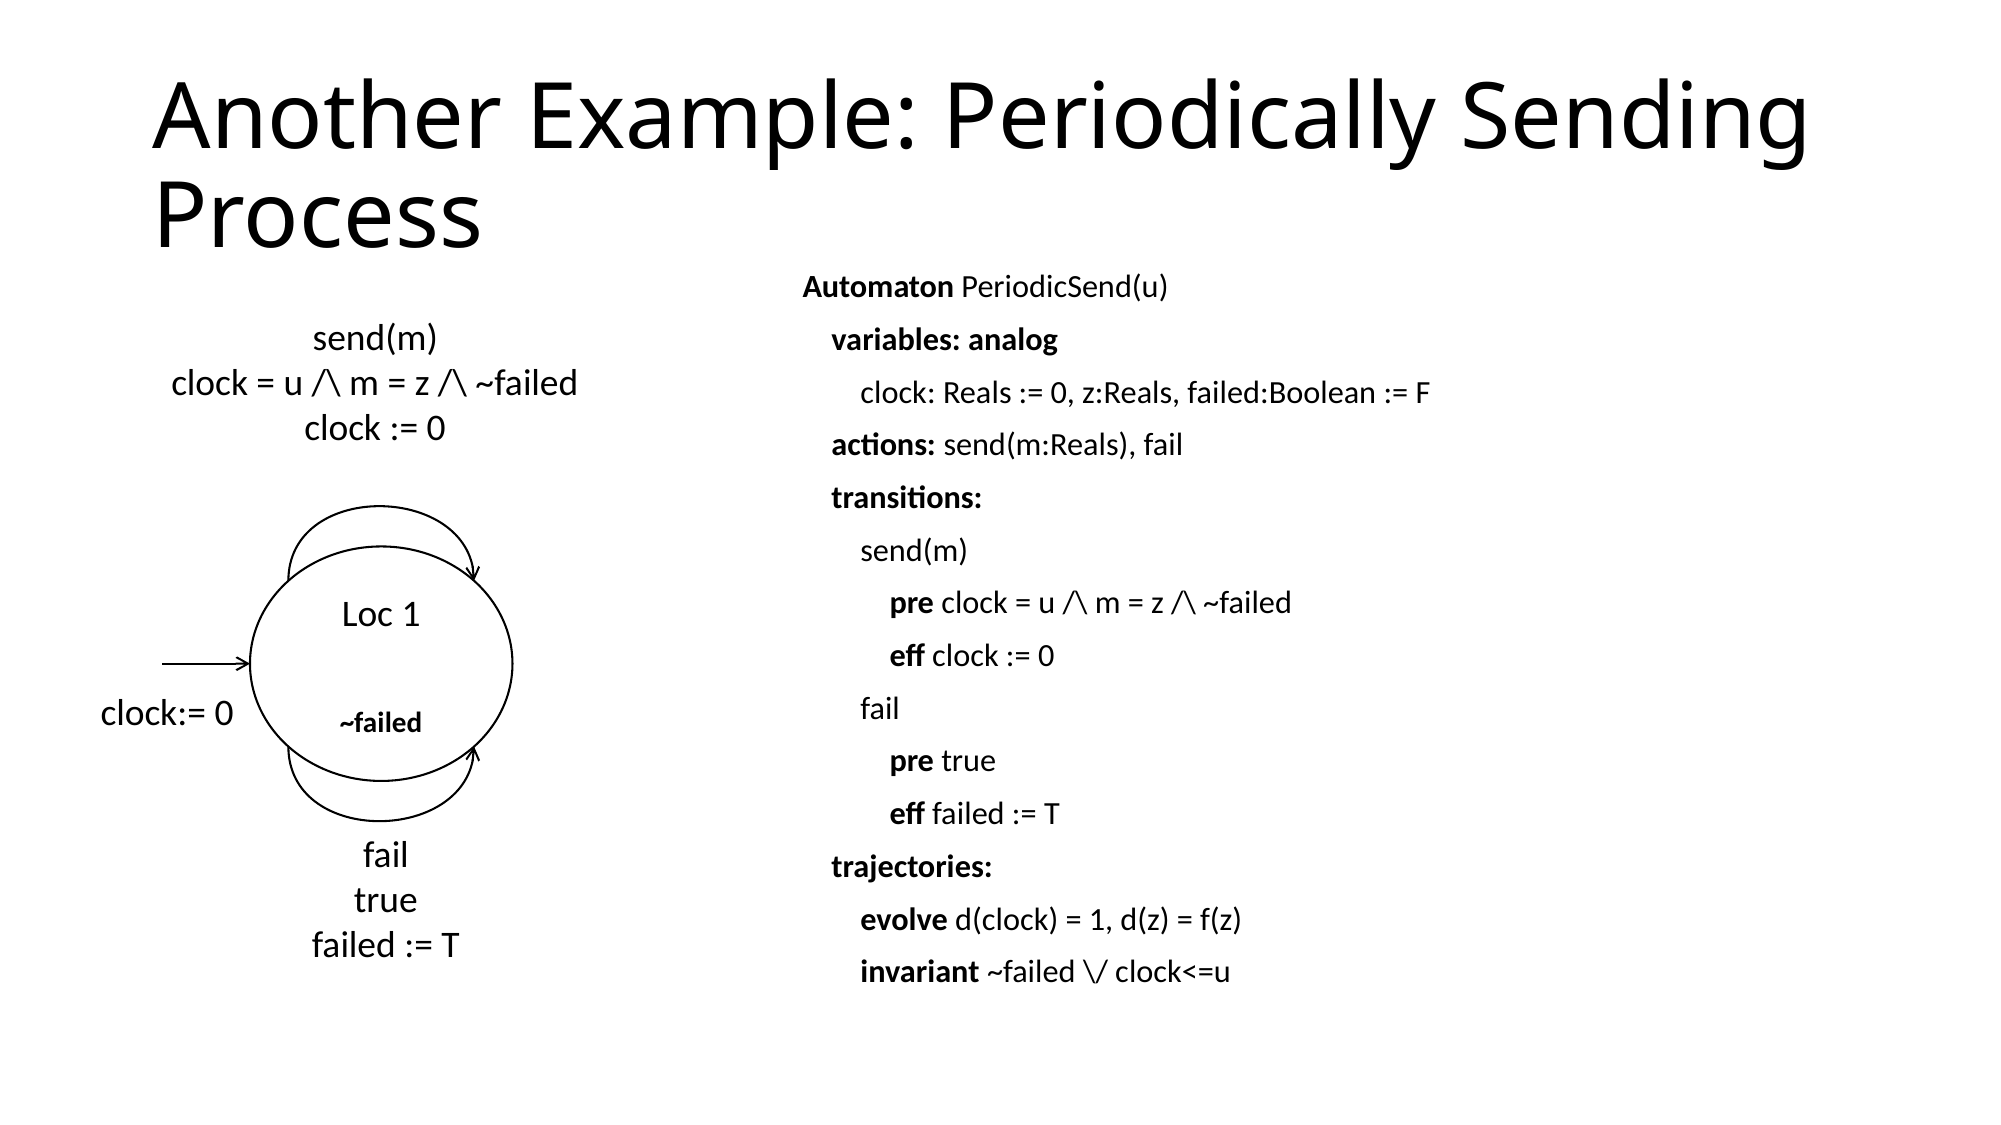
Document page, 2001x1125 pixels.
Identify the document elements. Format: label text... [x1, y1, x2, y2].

list Automaton PeriodicSend(u) variables: analog clock: Reals := 0, z:Reals, failed:Boolean := F actions: send(m:Reals), fail transitions: send(m) pre clock = u /\ m = z /\ ~failed eff clock := 0 fail pre true eff failed := T trajectories: evolve d(clock) = 1, d(z) = f(z) invariant ~failed \/ clock<=u [787, 262, 1688, 1005]
title Another Example: Periodically Sending Process [137, 59, 1965, 278]
text_box send(m) clock = u /\ m = z /\ ~failed clock := 0 [156, 305, 594, 546]
text_box clock:= 0 [85, 680, 249, 741]
text_box fail true failed := T [297, 822, 475, 1063]
